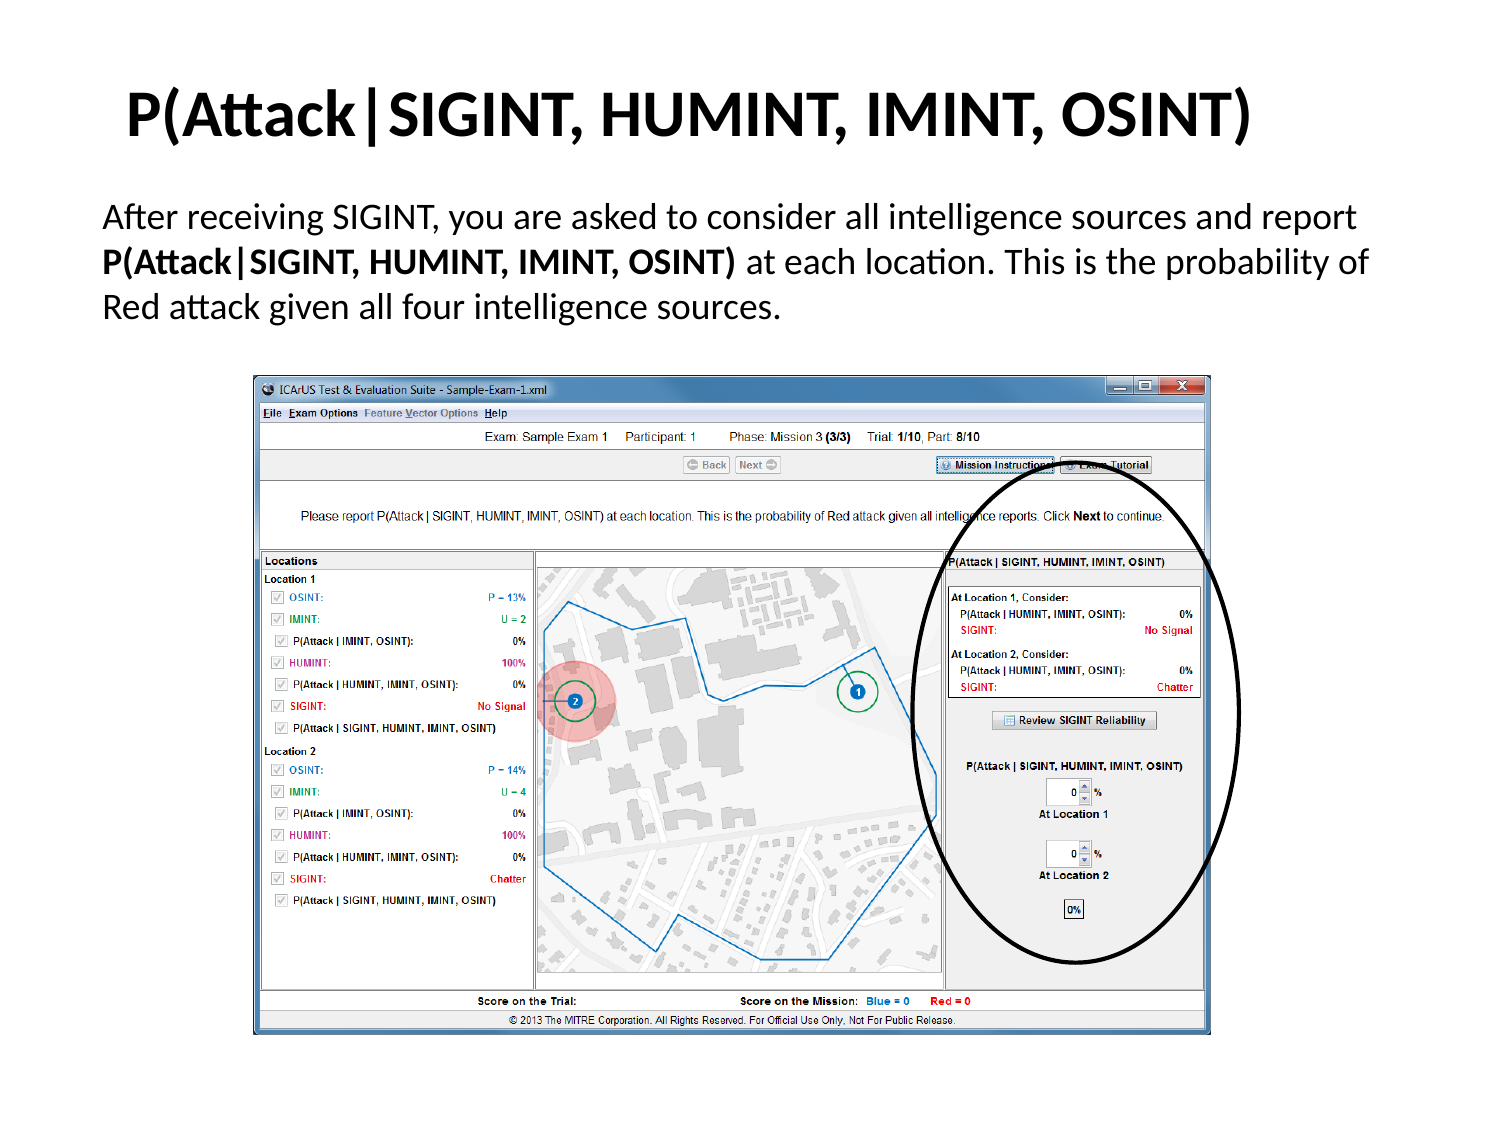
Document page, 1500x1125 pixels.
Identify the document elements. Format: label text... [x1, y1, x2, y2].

text_box After receiving SIGINT, you are asked to consider all intelligence sources and report P(Attack|SIGINT, HUMINT, IMINT, OSINT) at each location. This is the probability of Red attack given all four intelligence sources. [87, 184, 1415, 335]
text_box P(Attack|SIGINT, HUMINT, IMINT, OSINT) [111, 62, 1270, 158]
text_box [253, 375, 1240, 1035]
